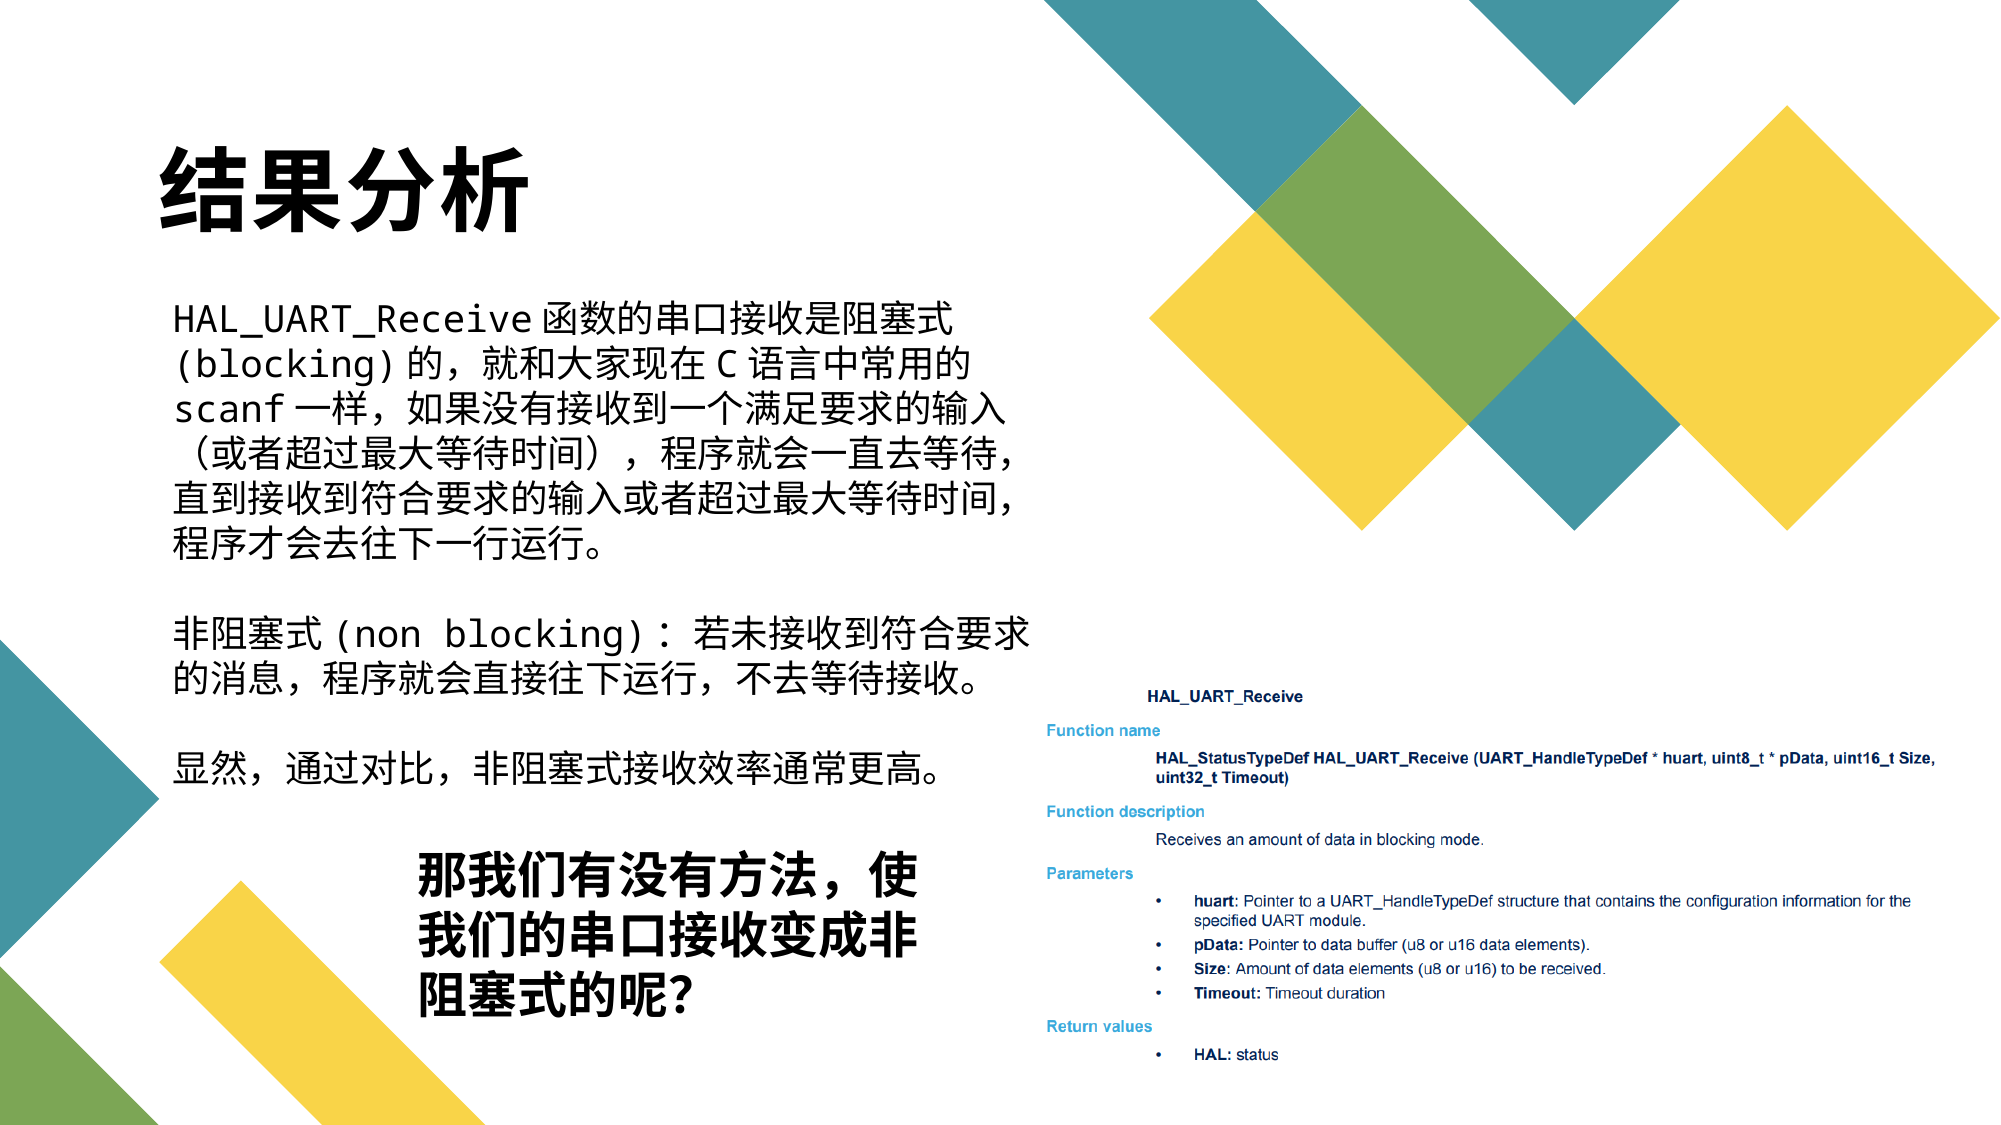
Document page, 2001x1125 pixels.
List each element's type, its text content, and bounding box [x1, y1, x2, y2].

picture [1023, 671, 2000, 1074]
text_box 那我们有没有方法，使我们的串口接收变成非阻塞式的呢？ [403, 835, 953, 1031]
text_box HAL_UART_Receive函数的串口接收是阻塞式(blocking)的，就和大家现在C语言中常用的scanf一样，如果没有接收到一个满足要求的输入（或者超过最大等待时间），程序就会一直去等待，直到接收到符合要求的输入或者超过最大等待时间，程序才会去往下一行运行。 非阻塞式(non blocking)：若未接收到符合要求的消息，程序就会直接往下运行，不去等待接收。 显然，通过对比，非阻塞式接收效率通常更高。 [158, 287, 1075, 798]
title 结果分析 [158, 144, 1394, 245]
